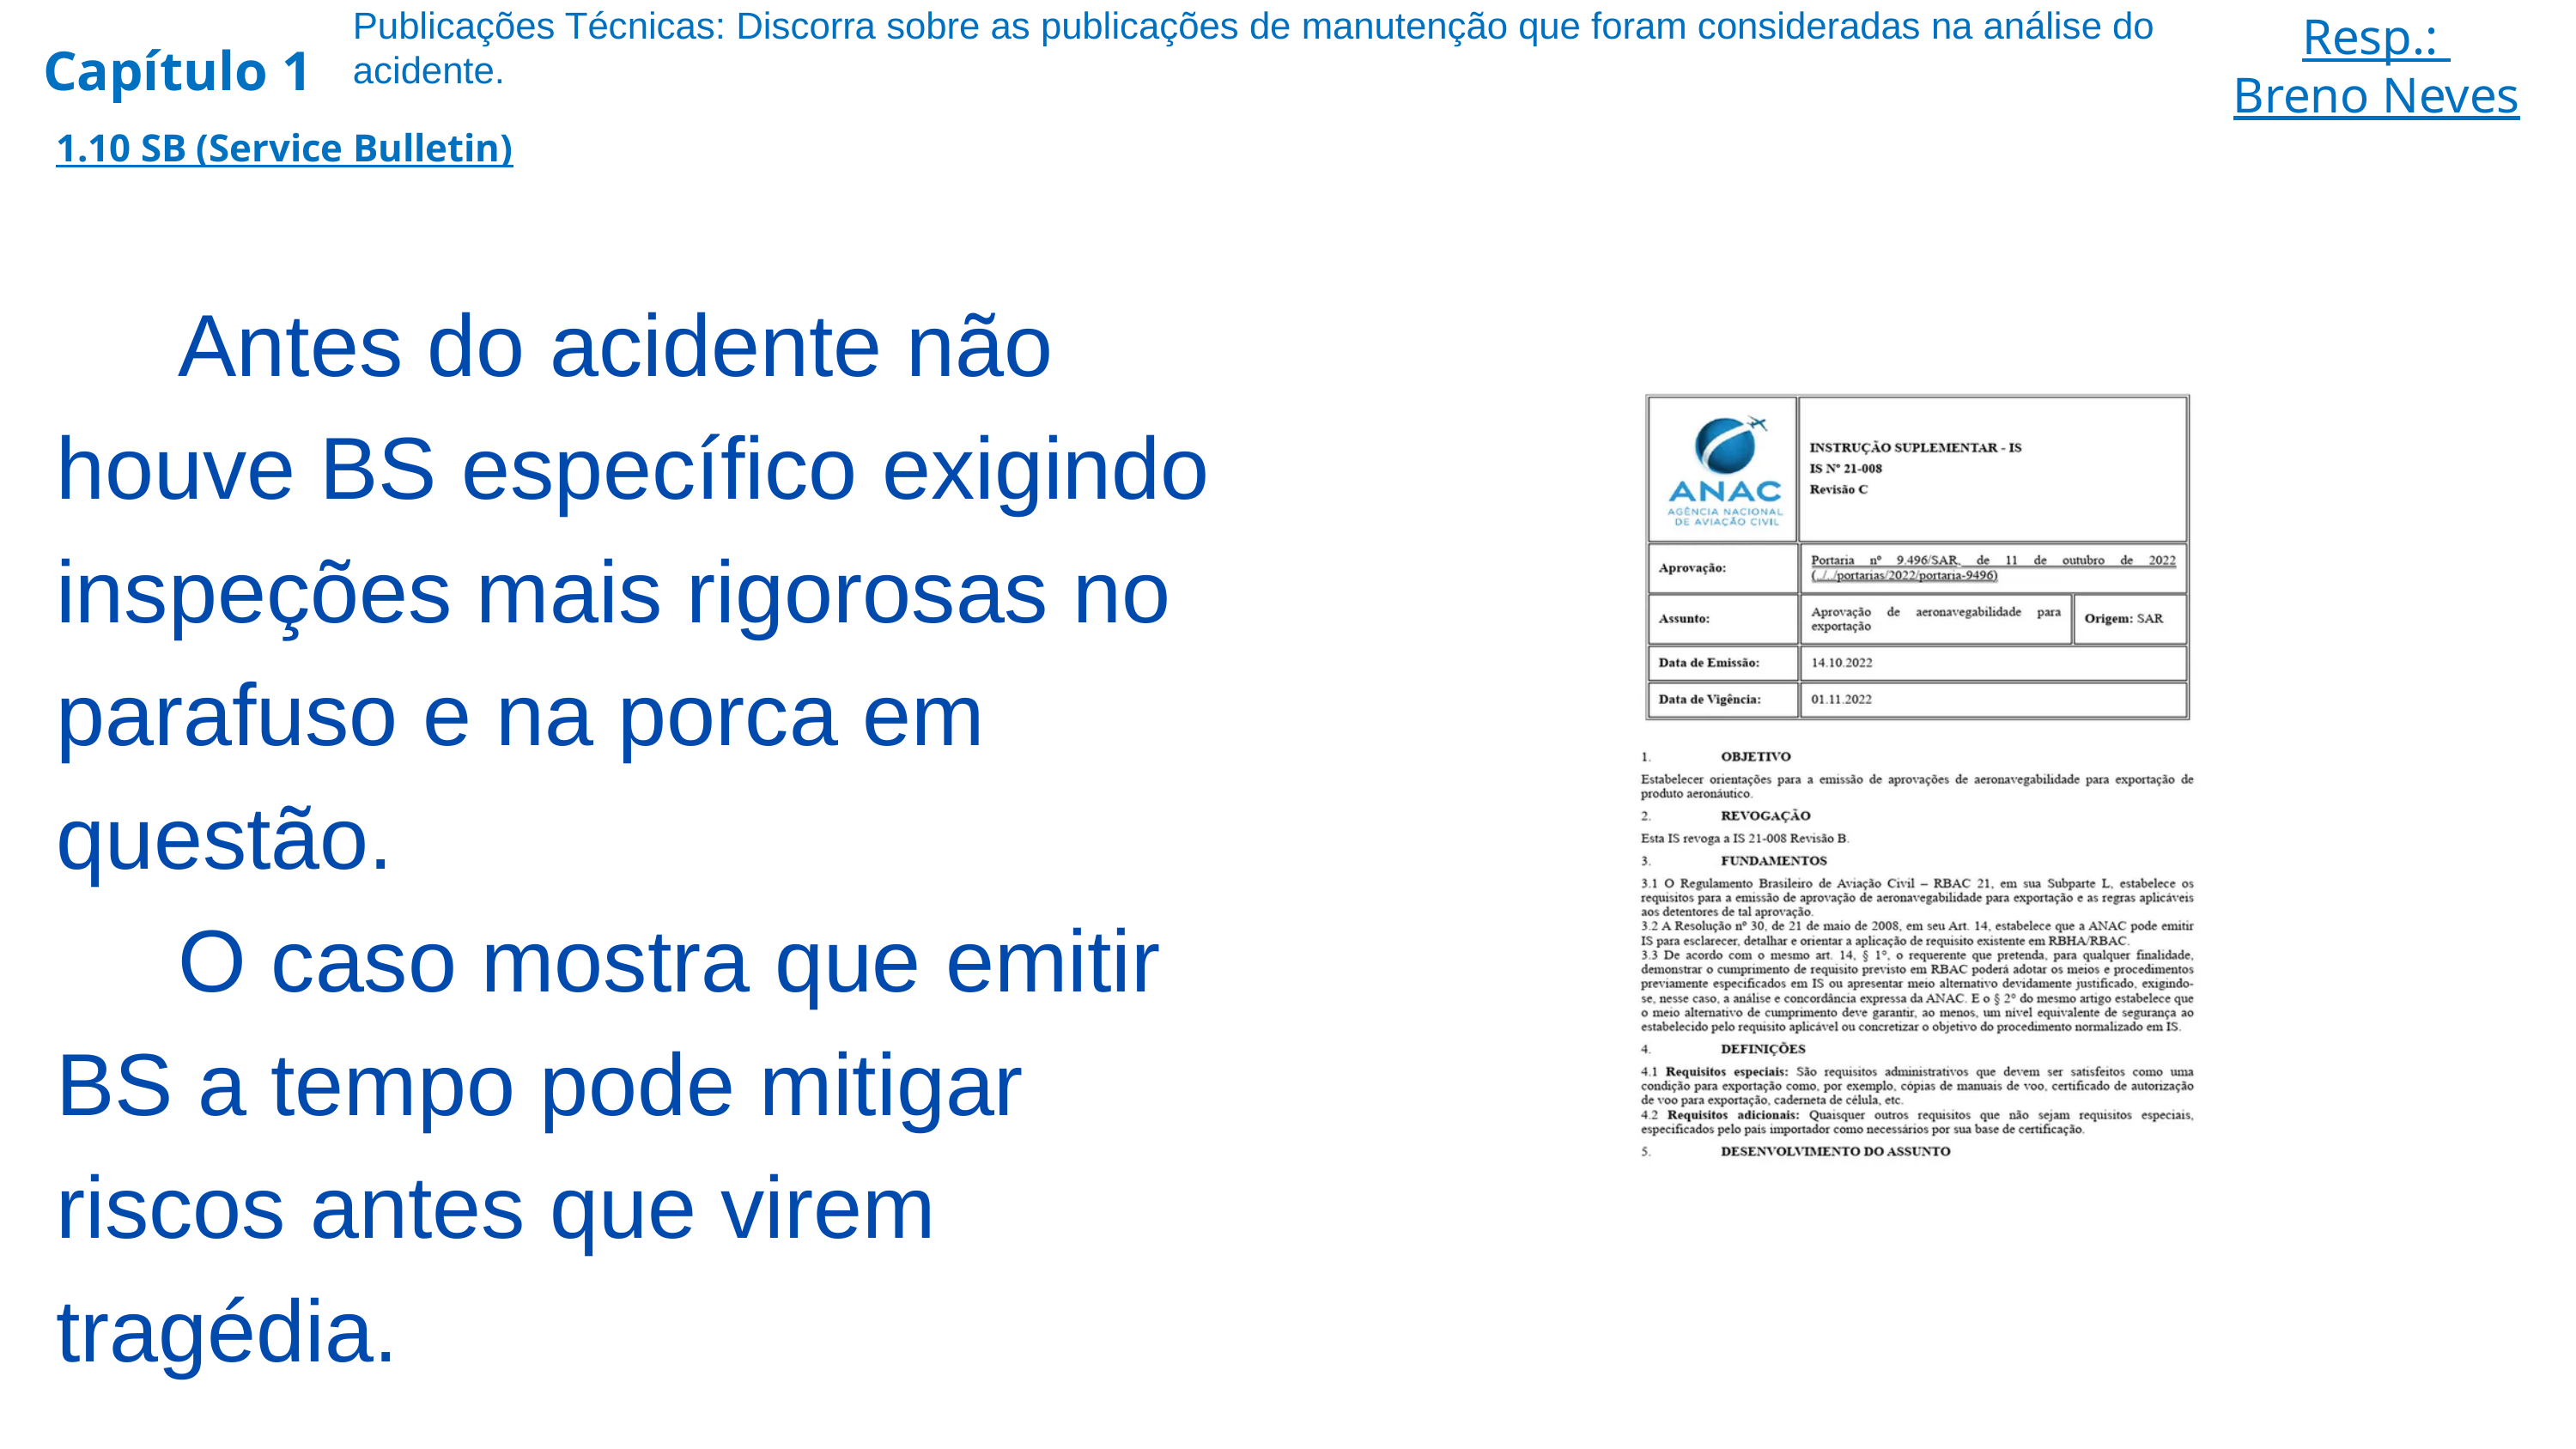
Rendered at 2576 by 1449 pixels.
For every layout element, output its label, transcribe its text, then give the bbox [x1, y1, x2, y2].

text_box Resp.: Breno Neves [2202, 6, 2550, 123]
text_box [42, 26, 340, 115]
text_box [1596, 328, 2269, 1224]
text_box 1.10 SB (Service Bulletin) [56, 124, 941, 215]
text_box Publicações Técnicas: Discorra sobre as publicações de manutenção que foram consideradas na análise do acidente. [352, 1, 2160, 136]
text_box Antes do acidente não houve BS específico exigindo inspeções mais rigorosas no parafuso e na porca em questão. O caso mostra que emitir BS a tempo pode mitigar riscos antes que virem tragédia. [56, 270, 1240, 1379]
